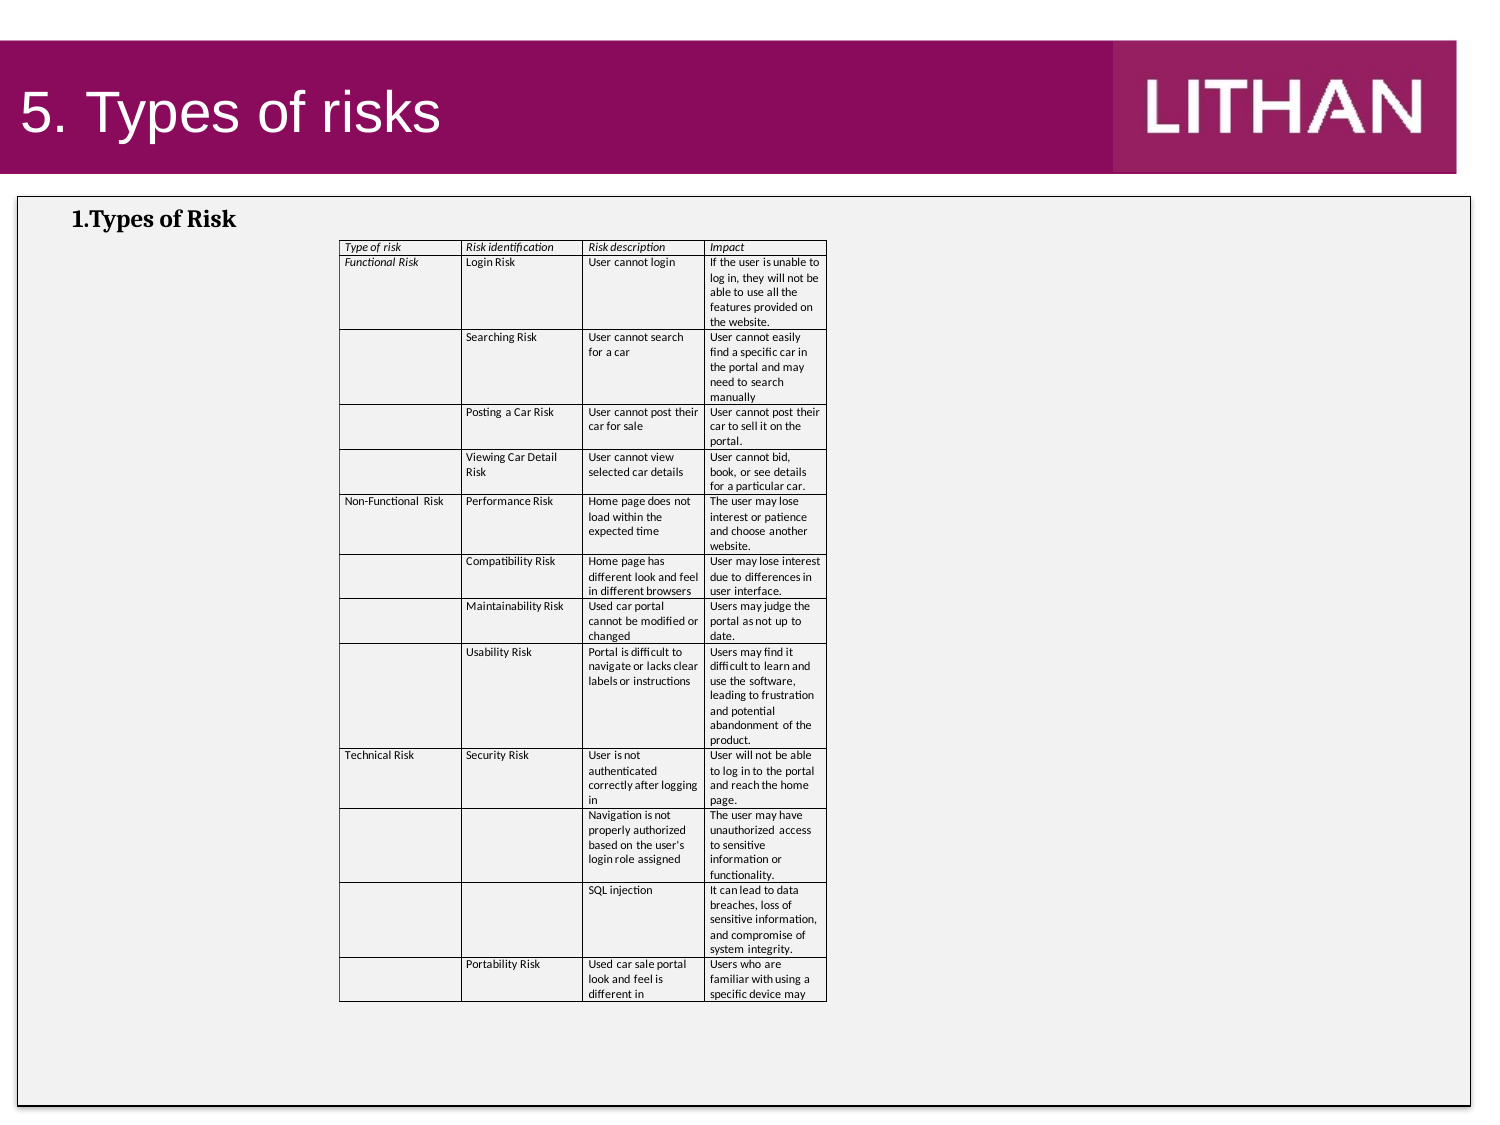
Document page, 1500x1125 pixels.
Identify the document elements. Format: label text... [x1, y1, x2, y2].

text_box [17, 196, 1471, 1107]
text_box Types of Risk [0, 195, 302, 286]
text_box 5. Types of risks [5, 66, 1104, 152]
picture [339, 239, 828, 1003]
picture [0, 37, 1460, 178]
